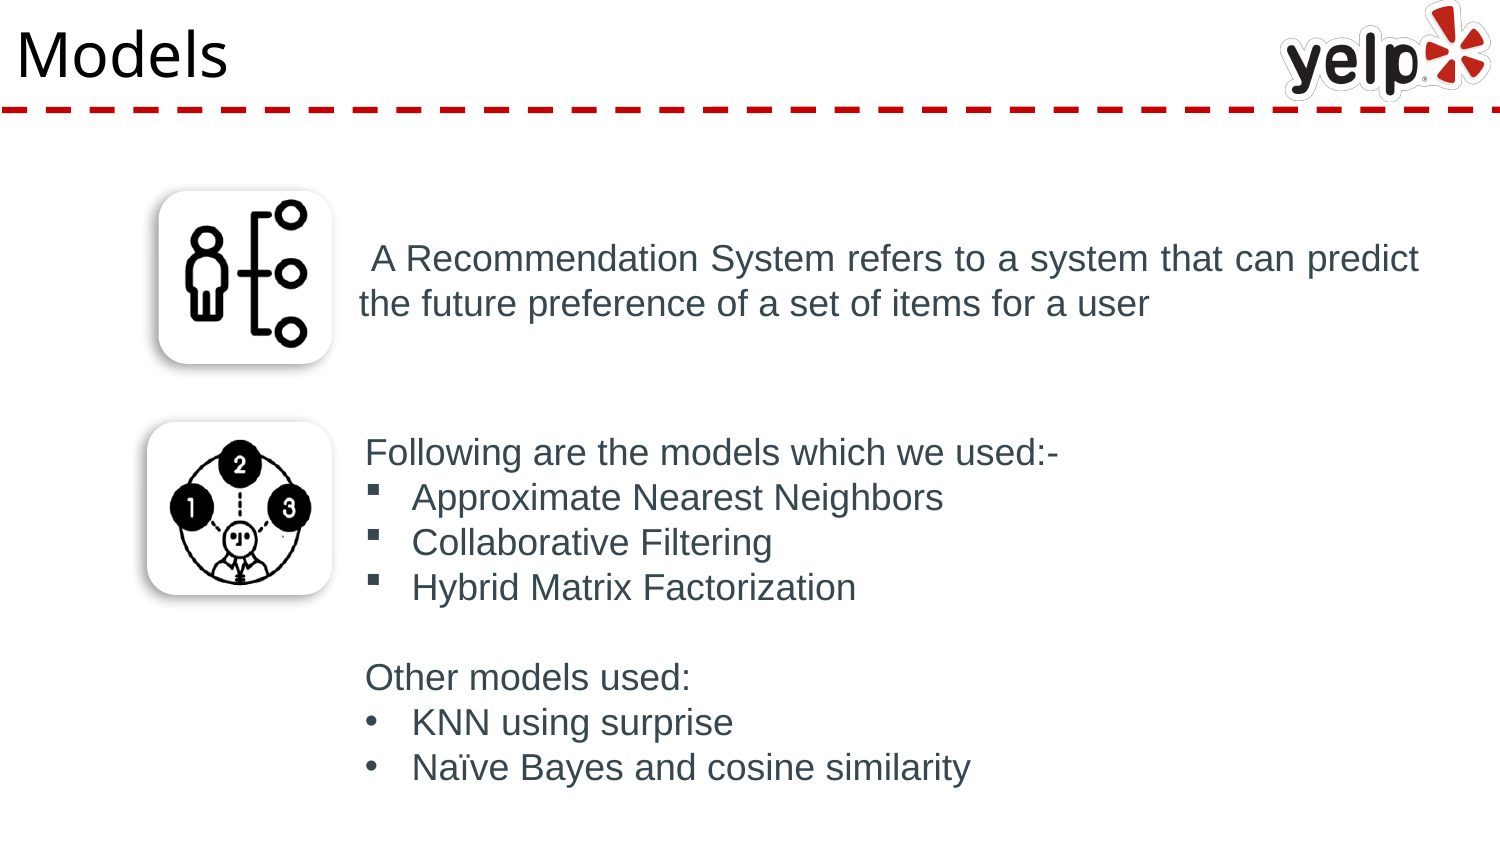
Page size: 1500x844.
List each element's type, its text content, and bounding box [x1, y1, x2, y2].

picture [158, 190, 333, 365]
picture [1280, 0, 1491, 102]
text_box Following are the models which we used:- Approximate Nearest Neighbors Collaborative Filtering Hybrid Matrix Factorization Other models used: KNN using surprise Naïve Bayes and cosine similarity [353, 421, 1453, 813]
text_box Models [0, 0, 594, 110]
text_box A Recommendation System refers to a system that can predict the future preference of a set of items for a user restaurant functions.zz [347, 227, 1431, 363]
picture [146, 421, 333, 596]
